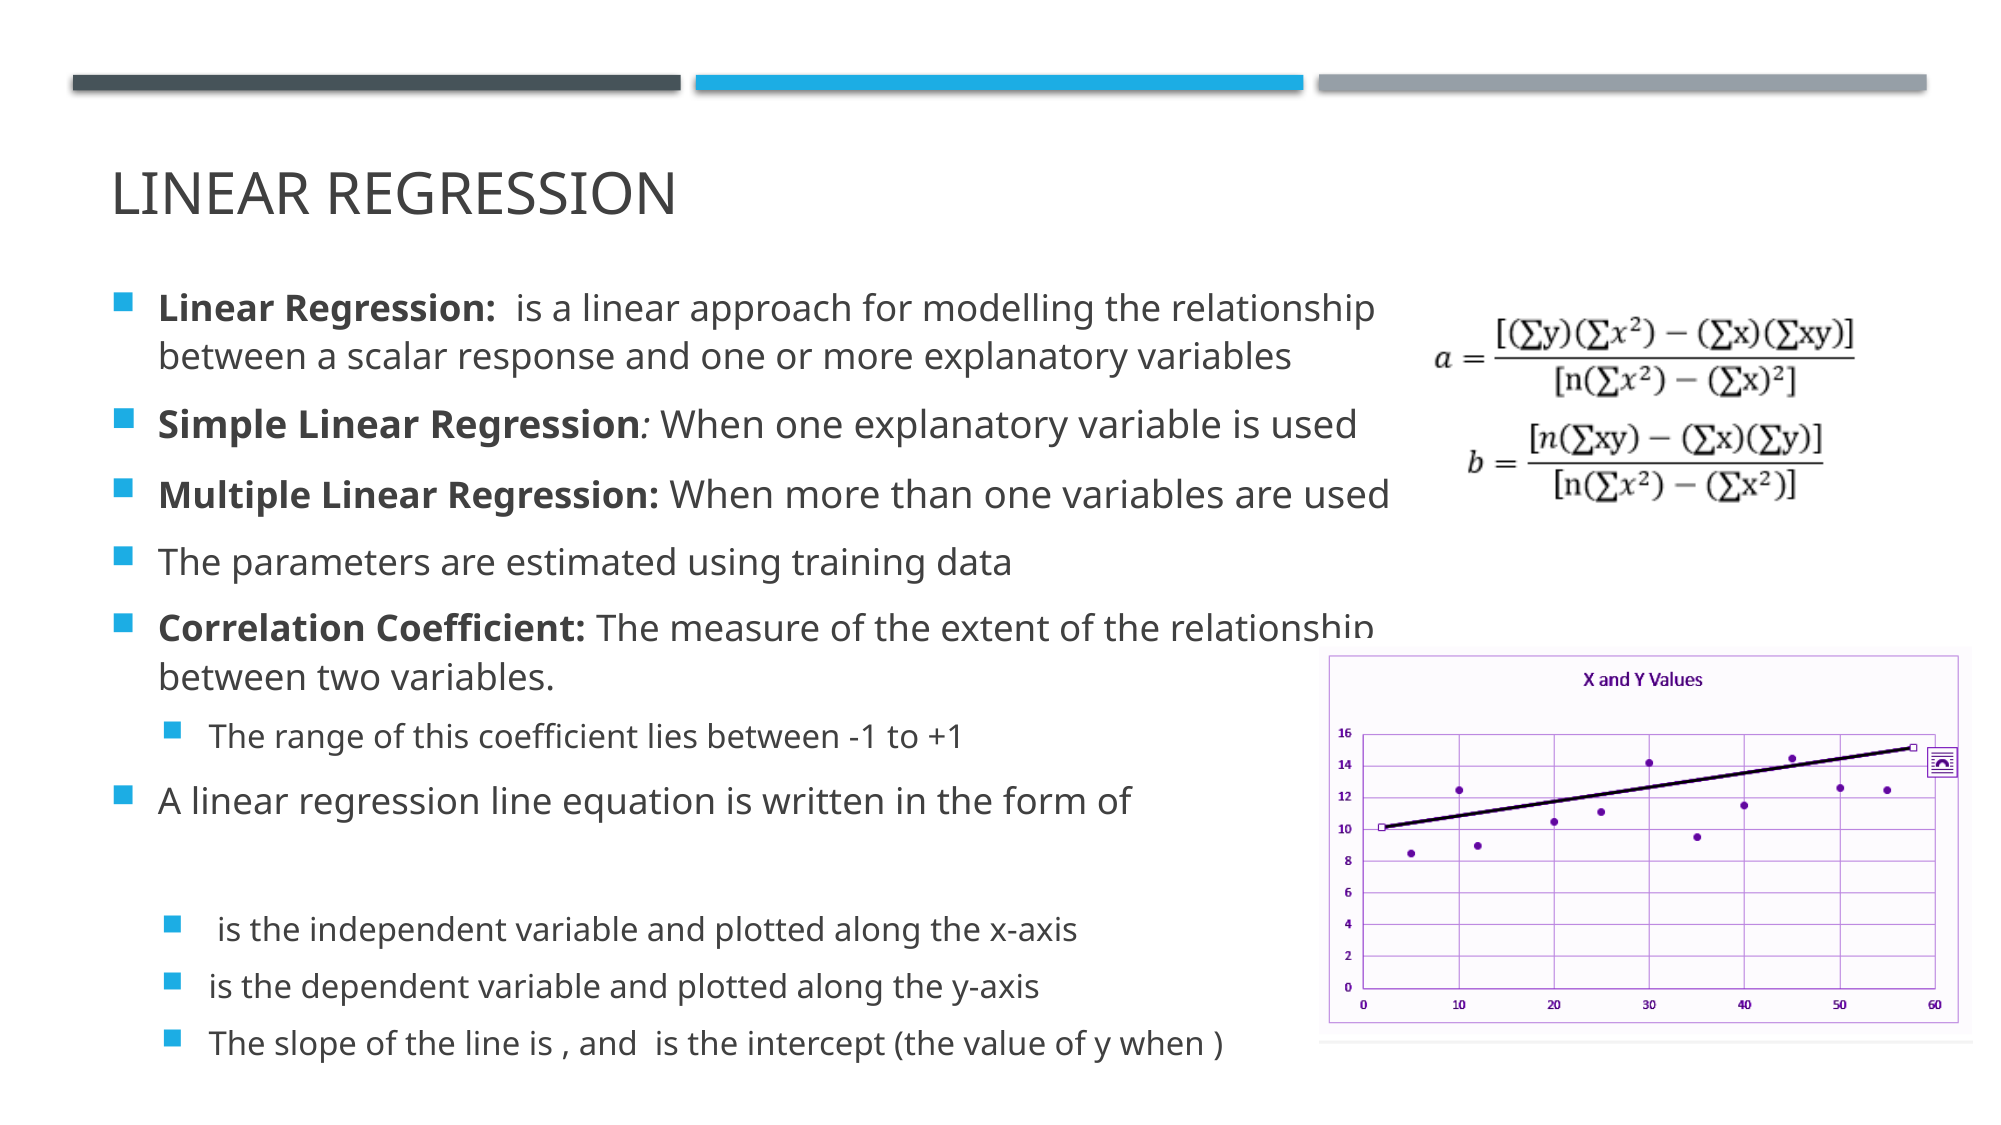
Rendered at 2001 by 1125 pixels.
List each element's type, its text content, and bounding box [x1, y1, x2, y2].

picture [1389, 291, 1925, 539]
picture [1318, 637, 1974, 1045]
title Linear regression [95, 115, 1905, 234]
